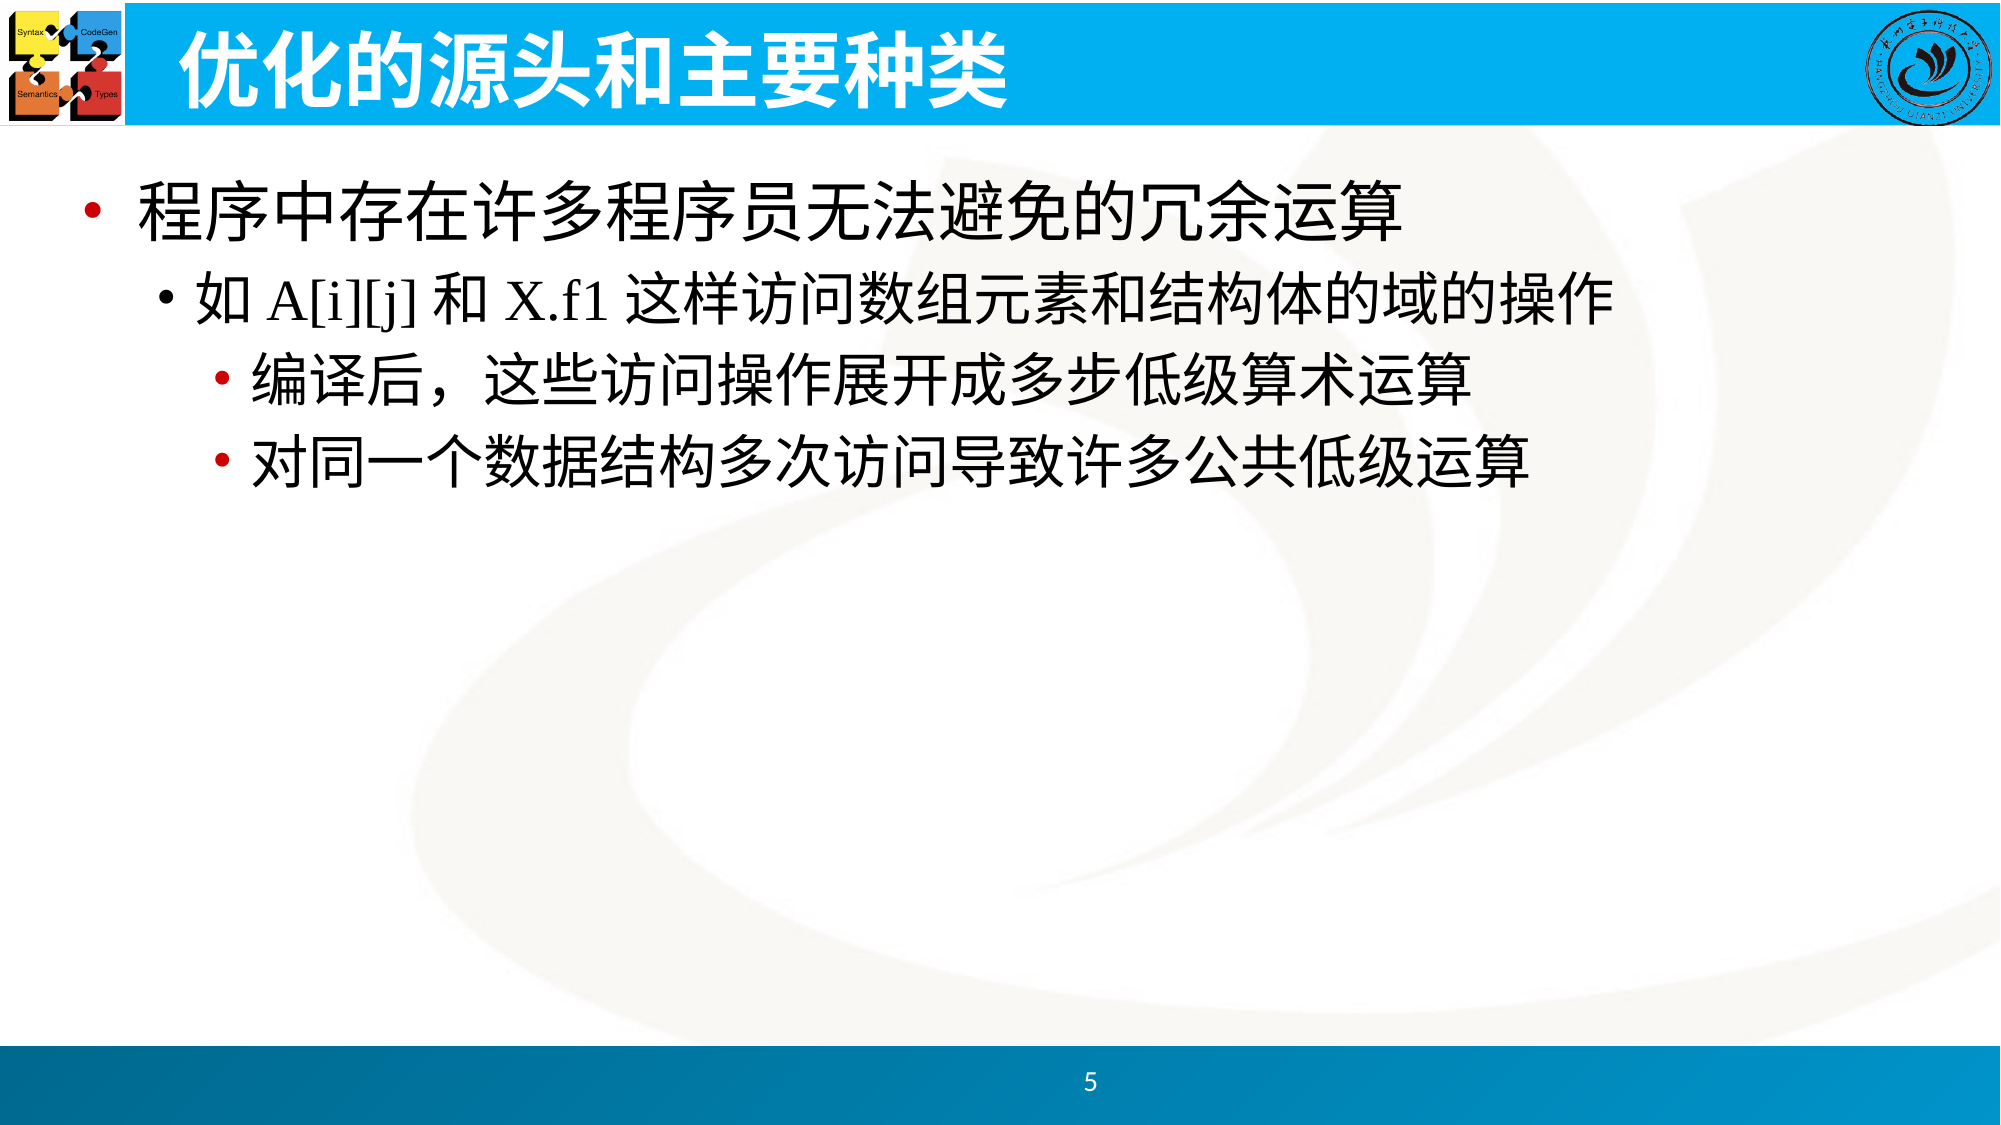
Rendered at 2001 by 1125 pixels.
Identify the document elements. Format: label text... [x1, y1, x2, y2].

slide_number 5 [873, 1042, 1308, 1118]
list 程序中存在许多程序员无法避免的冗余运算 如A[i][j]和X.f1这样访问数组元素和结构体的域的操作 编译后，这些访问操作展开成多步低级算术运算 对同一个数据结构多次访问导致许多公共低级运算 [66, 162, 1934, 980]
title 优化的源头和主要种类 [162, 6, 1934, 126]
